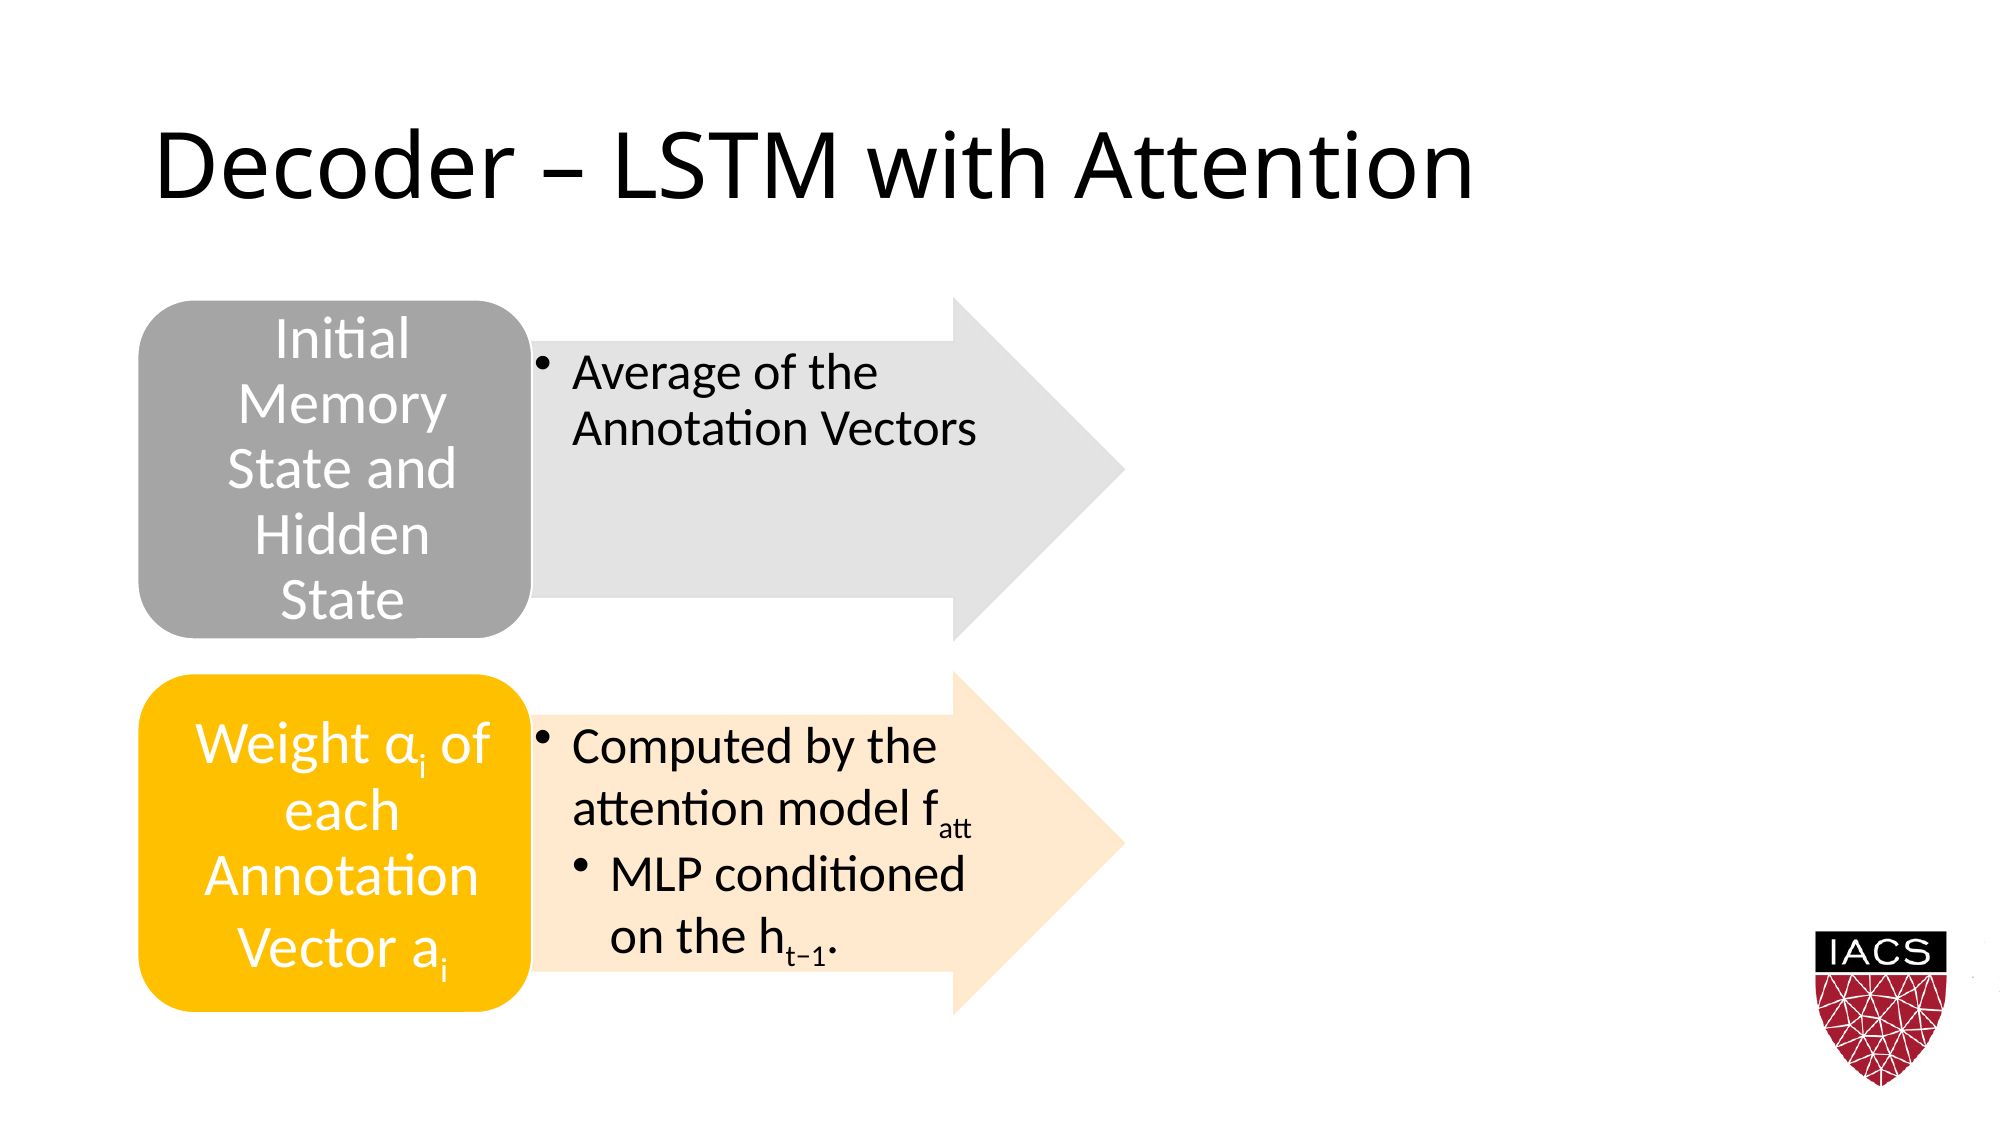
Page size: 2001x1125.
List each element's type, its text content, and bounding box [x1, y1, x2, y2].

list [137, 299, 1124, 1014]
title Decoder – LSTM with Attention [137, 59, 1863, 278]
picture [1761, 886, 2000, 1125]
